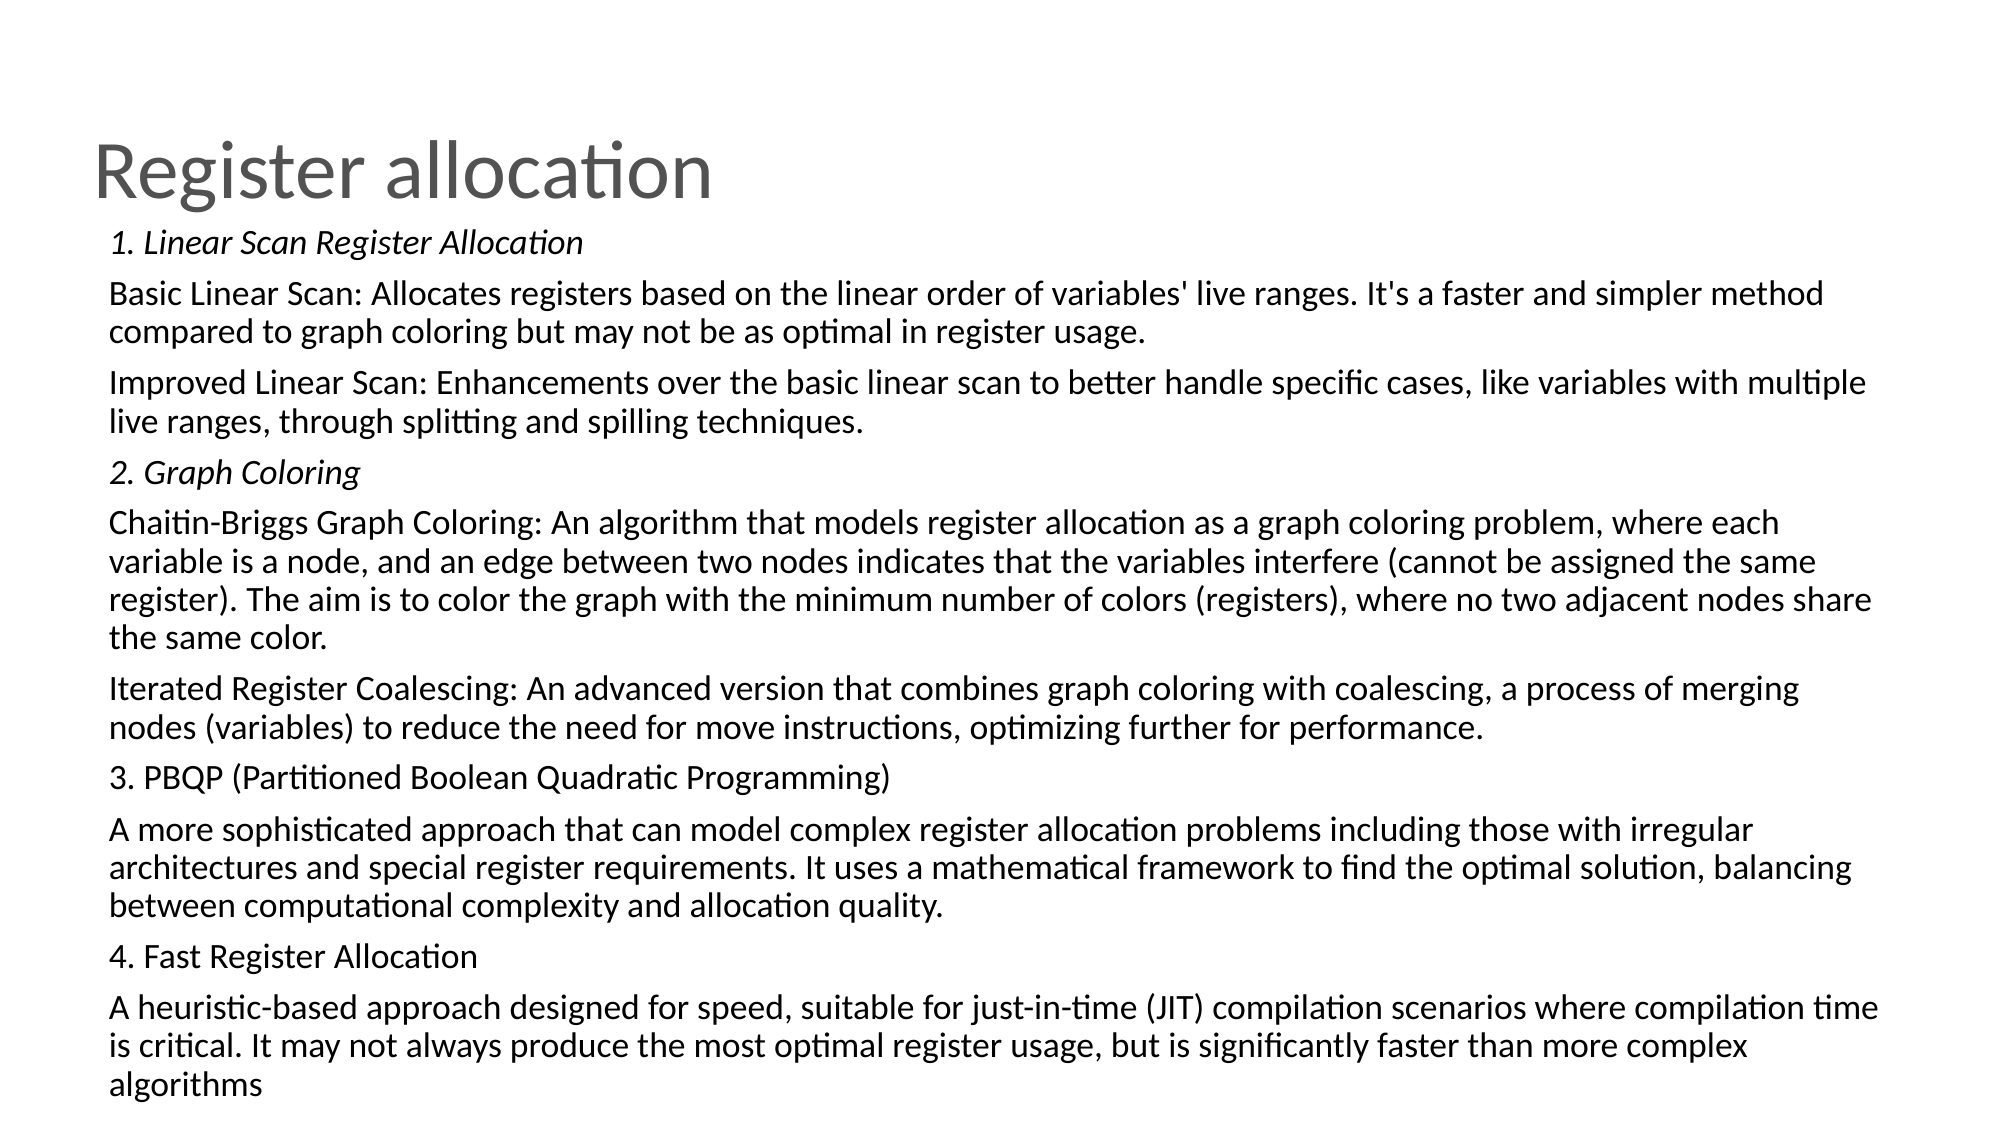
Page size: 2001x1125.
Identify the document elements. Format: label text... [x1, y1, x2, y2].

title Register allocation [93, 93, 1900, 216]
list 1. Linear Scan Register Allocation Basic Linear Scan: Allocates registers based on the linear order of variables' live ranges. It's a faster and simpler method compared to graph coloring but may not be as optimal in register usage. Improved Linear Scan: Enhancements over the basic linear scan to better handle specific cases, like variables with multiple live ranges, through splitting and spilling techniques. 2. Graph Coloring Chaitin-Briggs Graph Coloring: An algorithm that models register allocation as a graph coloring problem, where each variable is a node, and an edge between two nodes indicates that the variables interfere (cannot be assigned the same register). The aim is to color the graph with the minimum number of colors (registers), where no two adjacent nodes share the same color. Iterated Register Coalescing: An advanced version that combines graph coloring with coalescing, a process of merging nodes (variables) to reduce the need for move instructions, optimizing further for performance. 3. PBQP (Partitioned Boolean Quadratic Programming) A more sophisticated approach that can model complex register allocation problems including those with irregular architectures and special register requirements. It uses a mathematical framework to find the optimal solution, balancing between computational complexity and allocation quality. 4. Fast Register Allocation A heuristic-based approach designed for speed, suitable for just-in-time (JIT) compilation scenarios where compilation time is critical. It may not always produce the most optimal register usage, but is significantly faster than more complex algorithms [93, 216, 1900, 1125]
